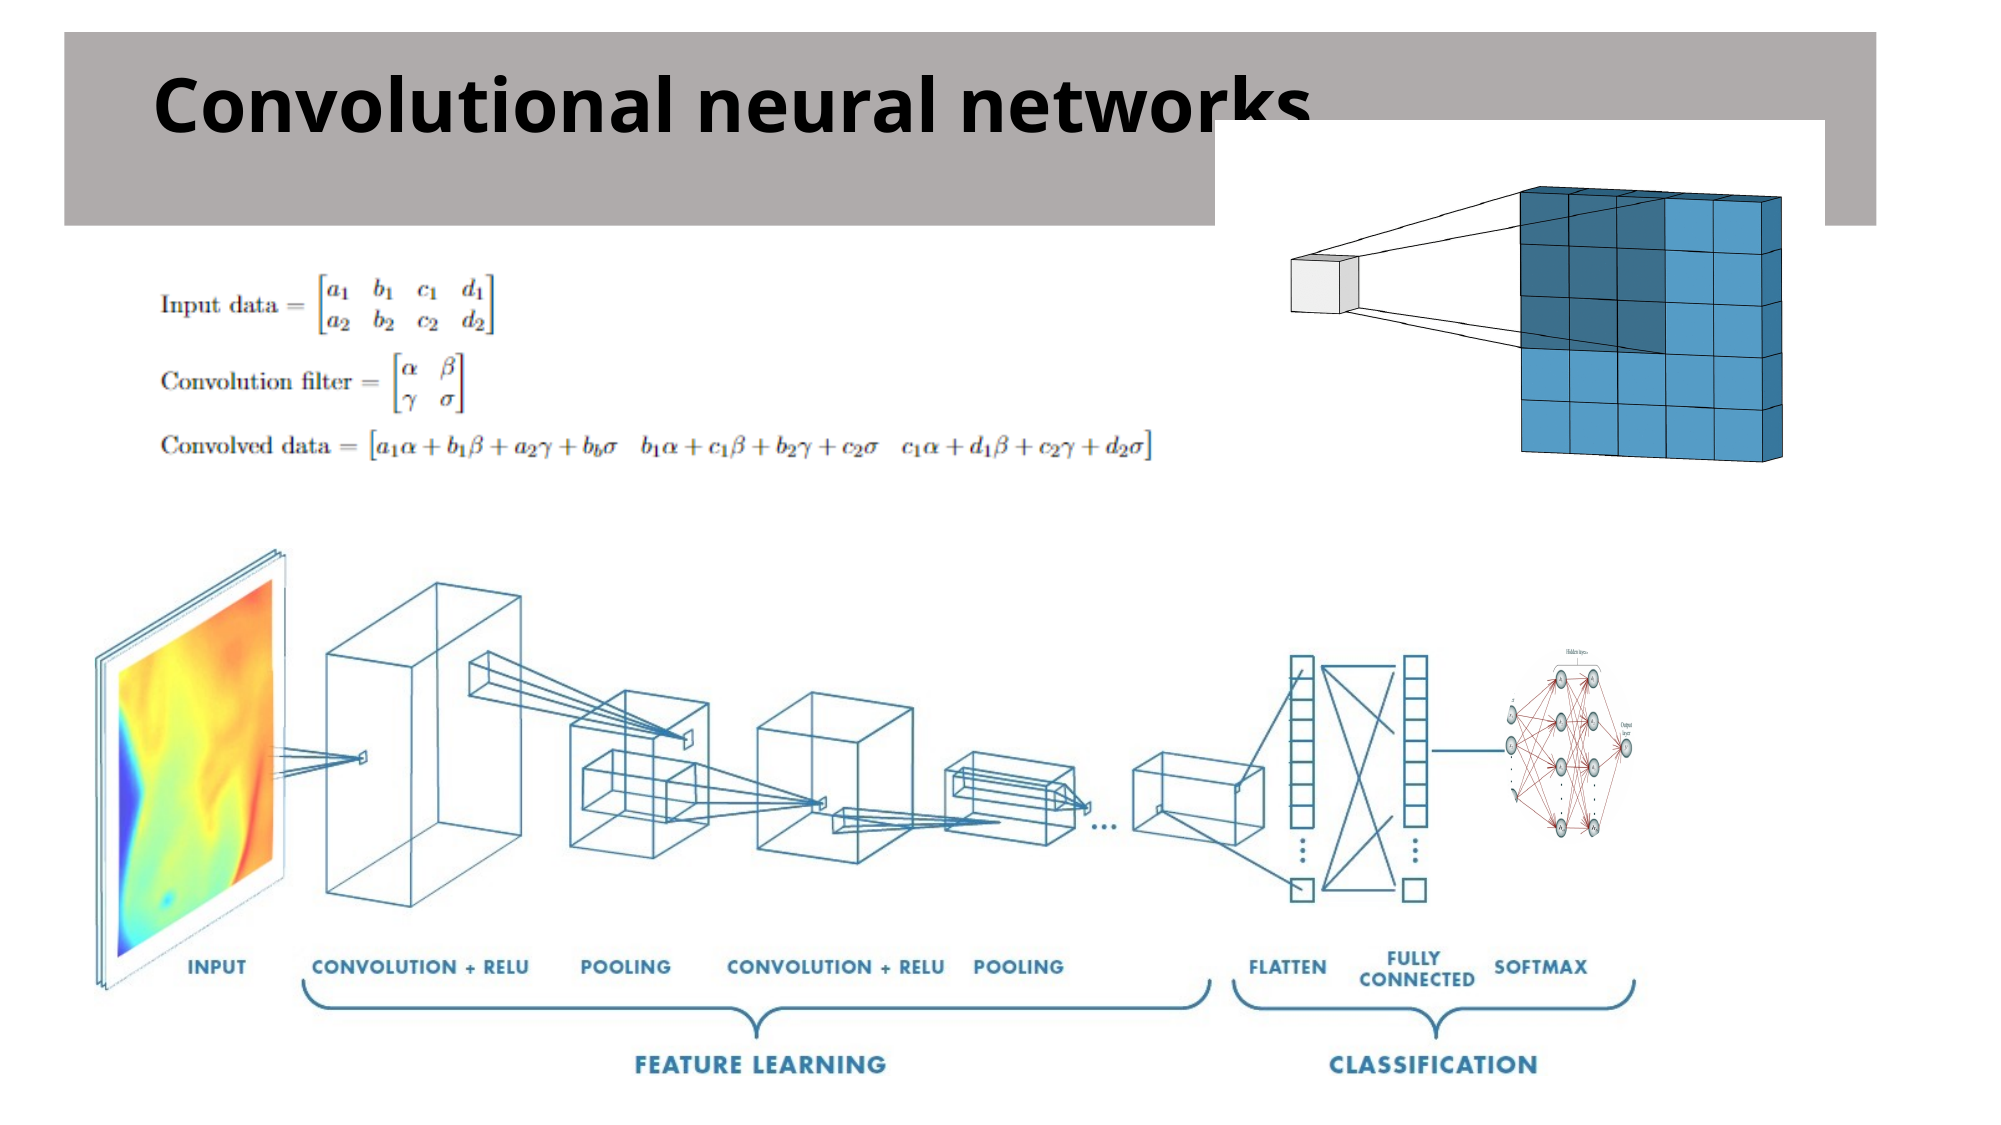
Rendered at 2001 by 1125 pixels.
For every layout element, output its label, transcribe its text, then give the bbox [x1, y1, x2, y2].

picture [137, 264, 1164, 472]
text_box [63, 31, 1878, 227]
picture [94, 120, 1825, 1076]
title Convolutional neural networks [137, 59, 1863, 221]
